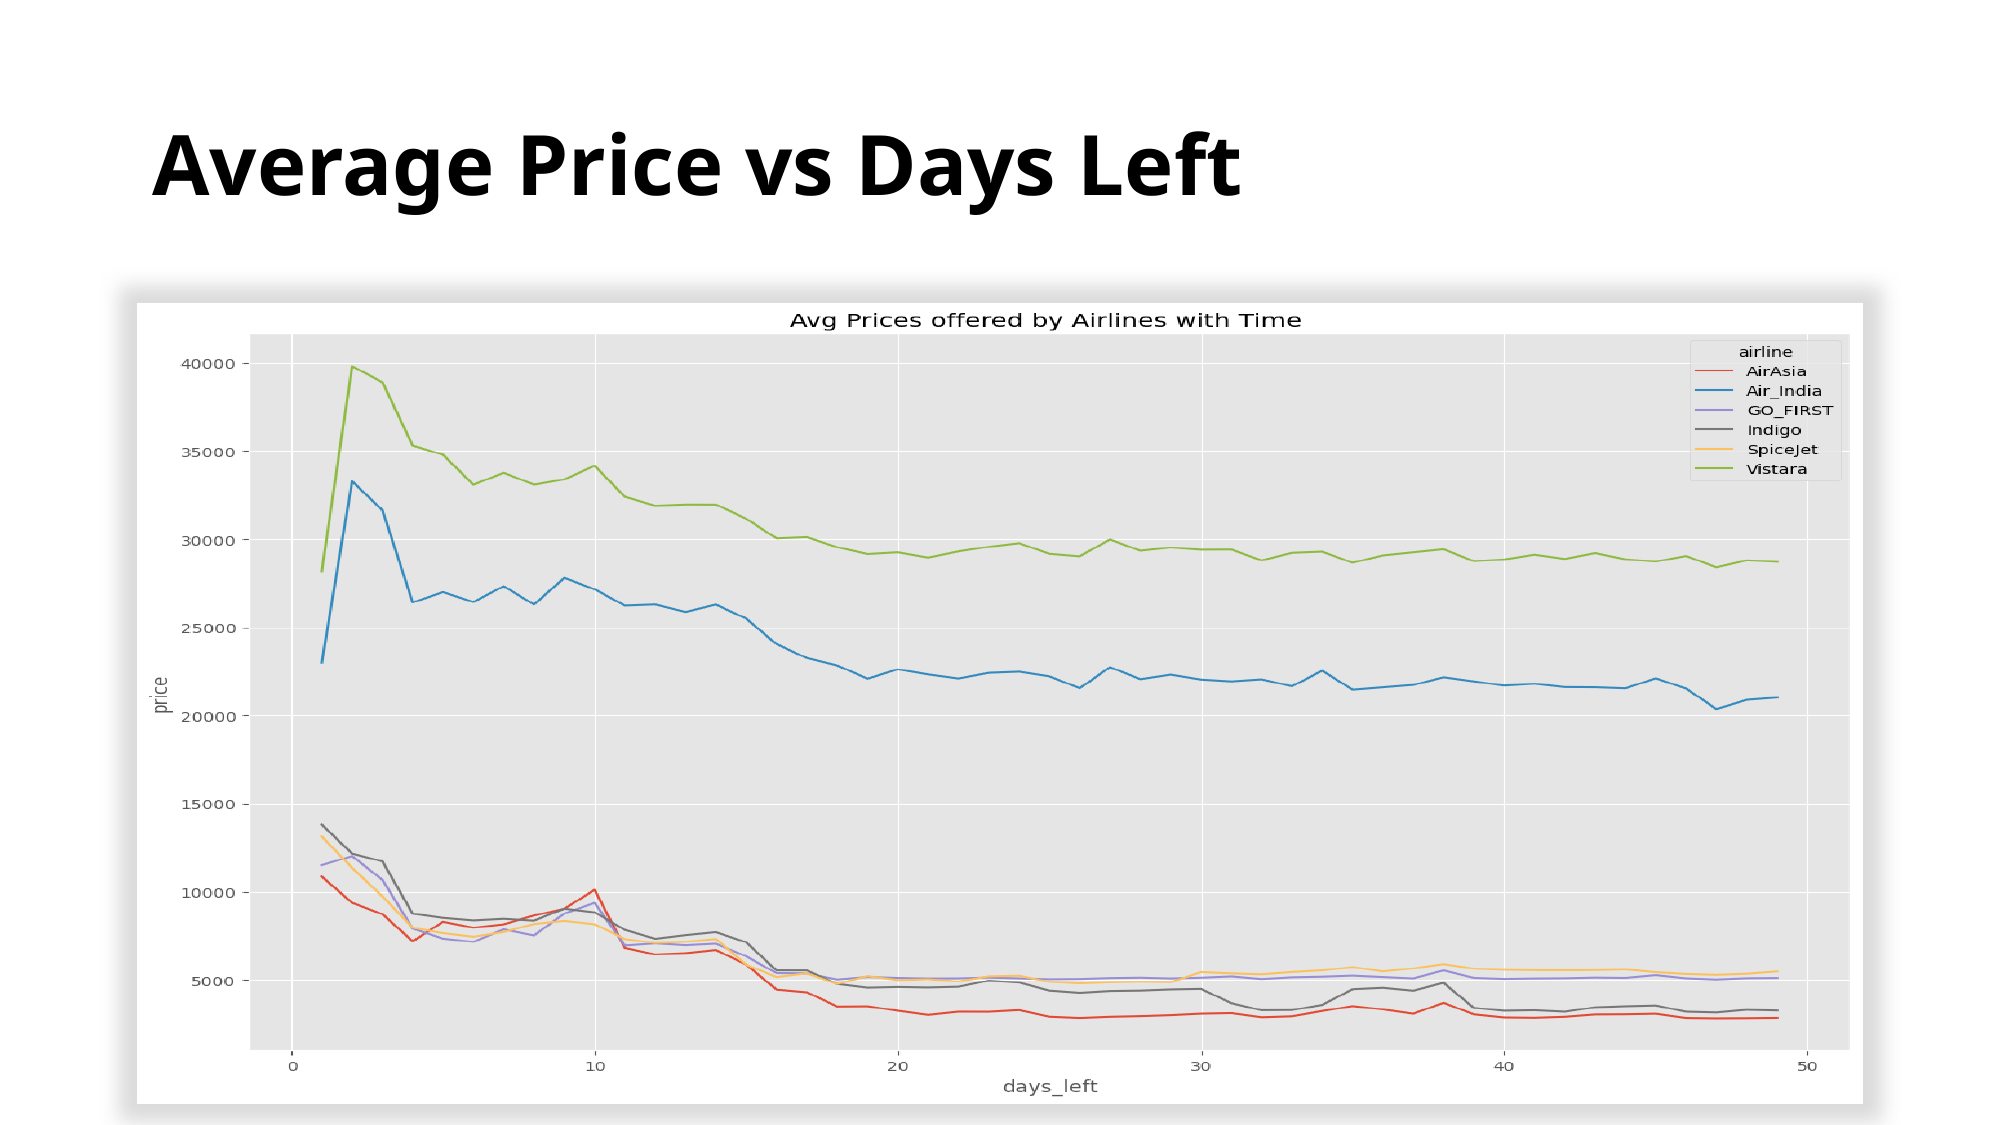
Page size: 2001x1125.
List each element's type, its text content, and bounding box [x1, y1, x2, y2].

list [137, 303, 1863, 1104]
title Average Price vs Days Left [137, 59, 1863, 275]
